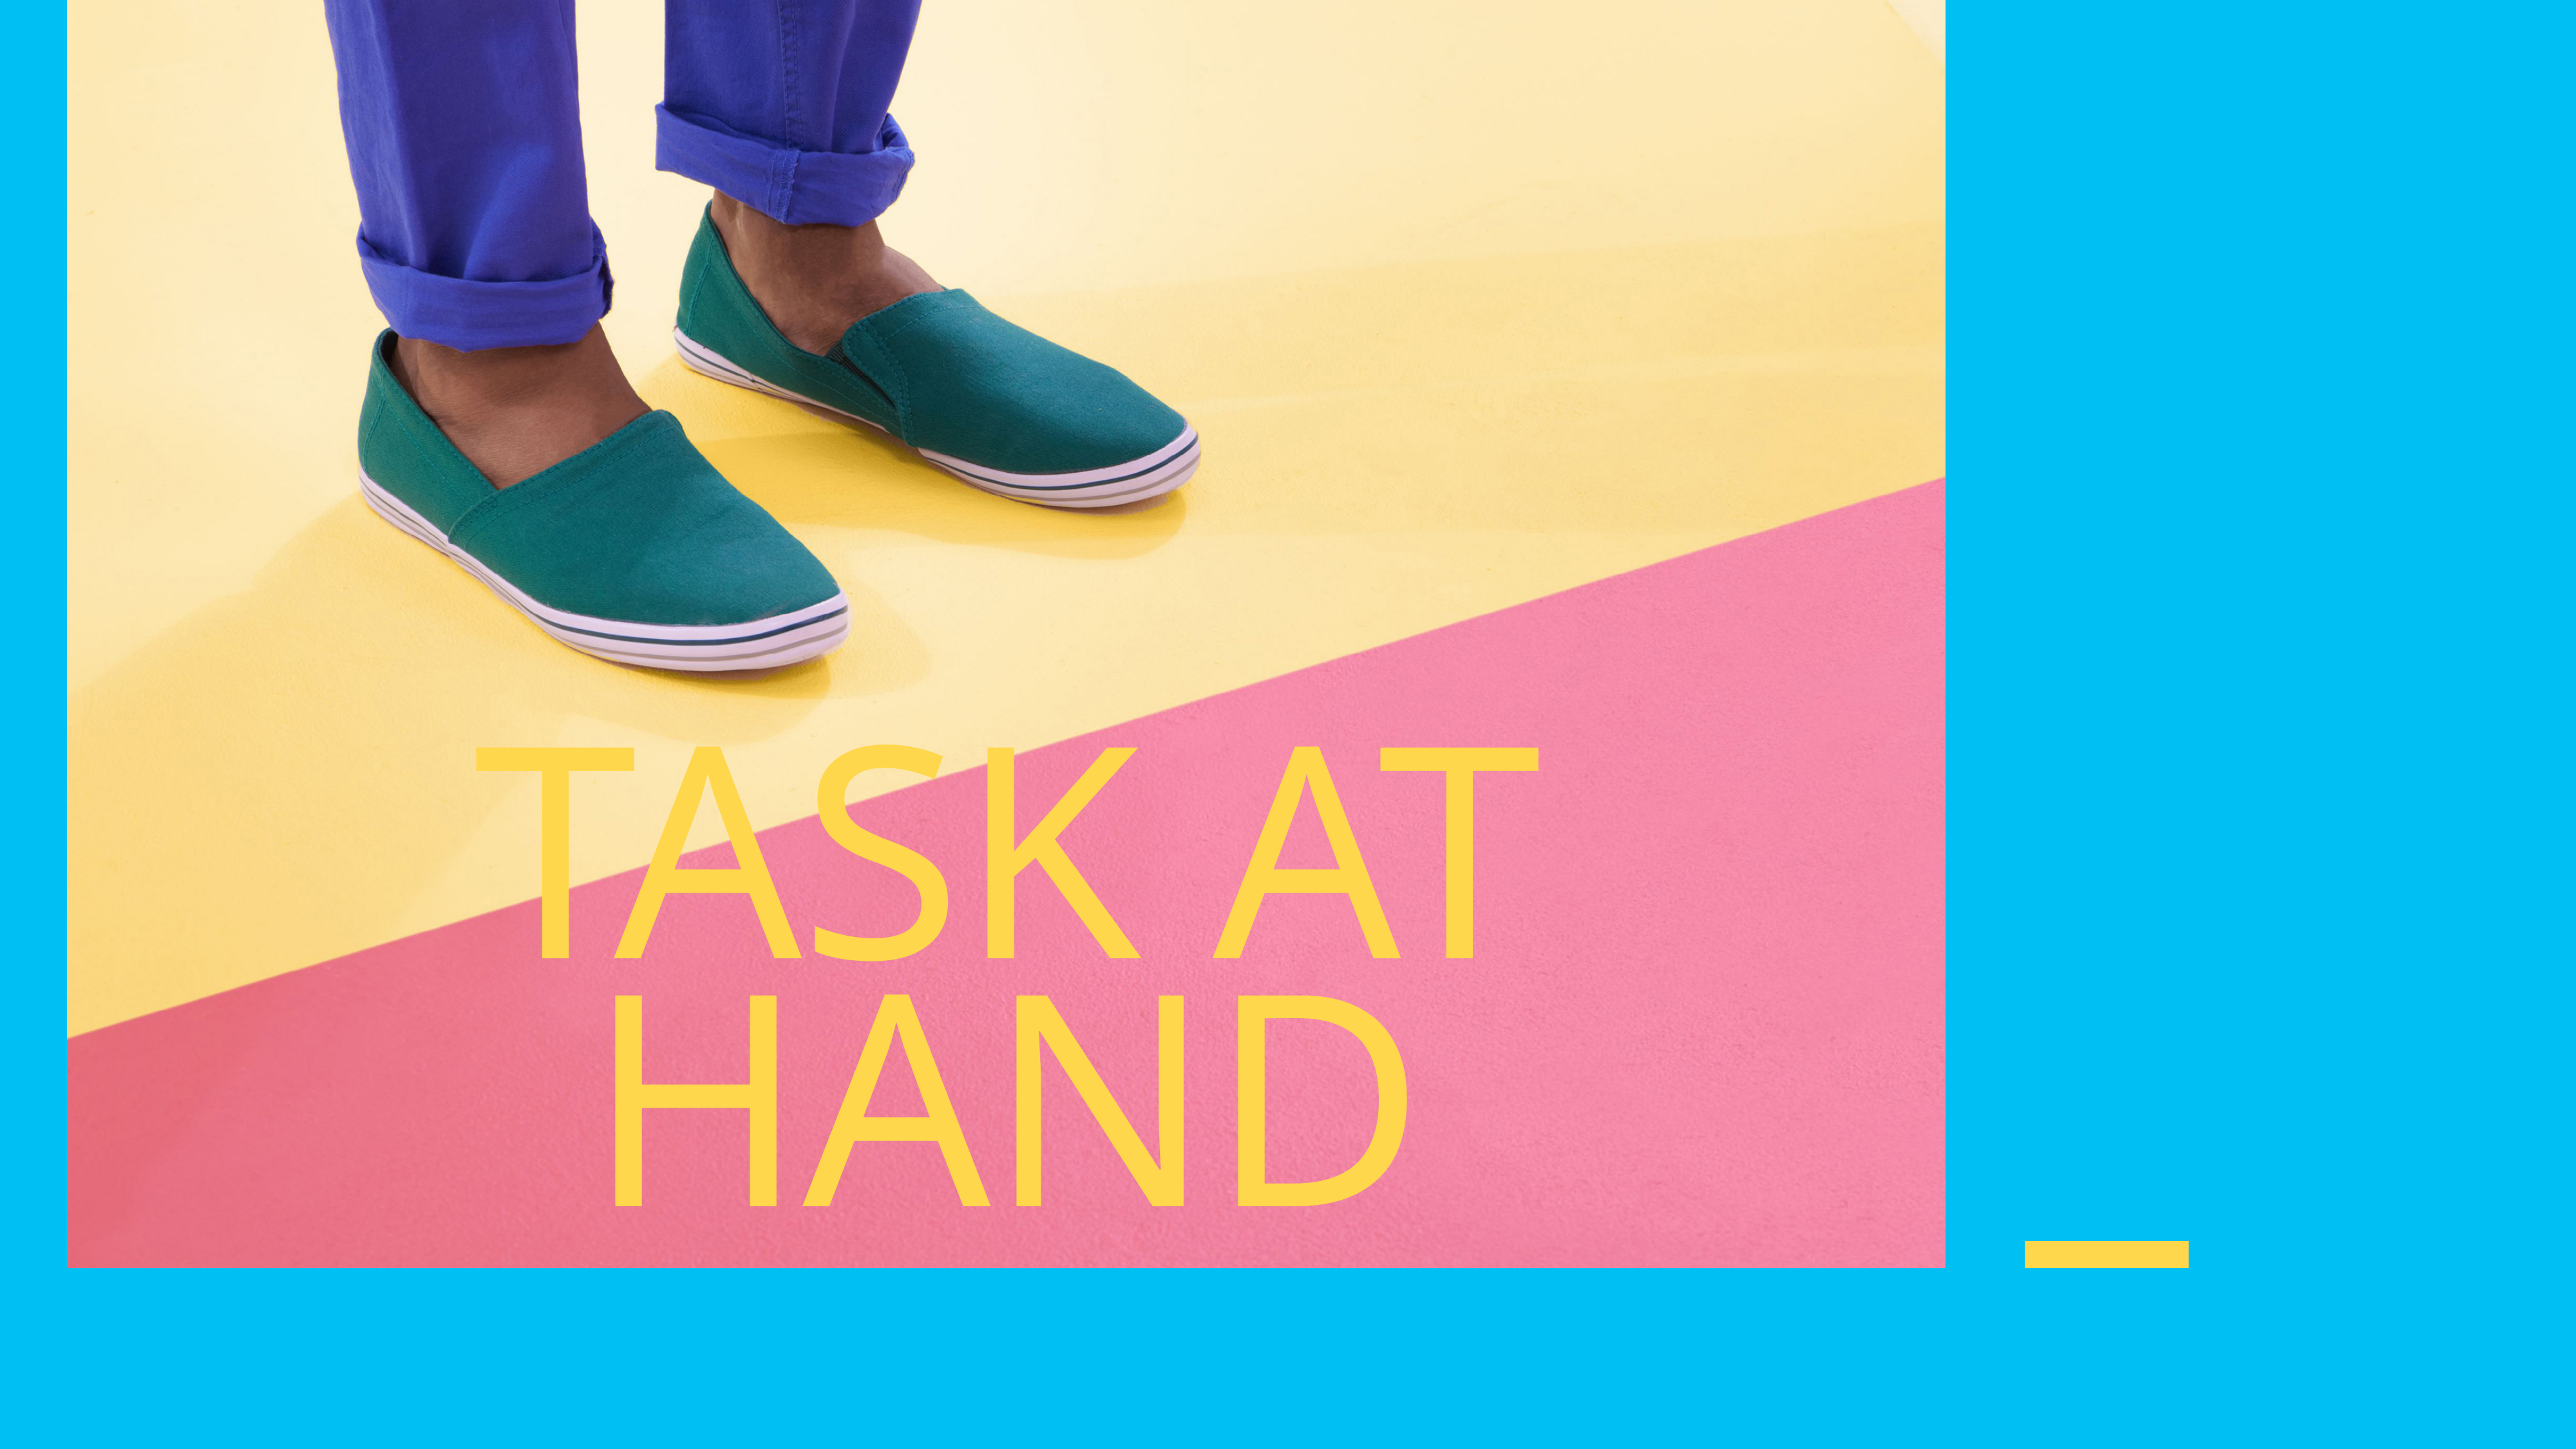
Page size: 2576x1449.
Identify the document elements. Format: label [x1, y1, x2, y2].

picture [68, 0, 1945, 1267]
